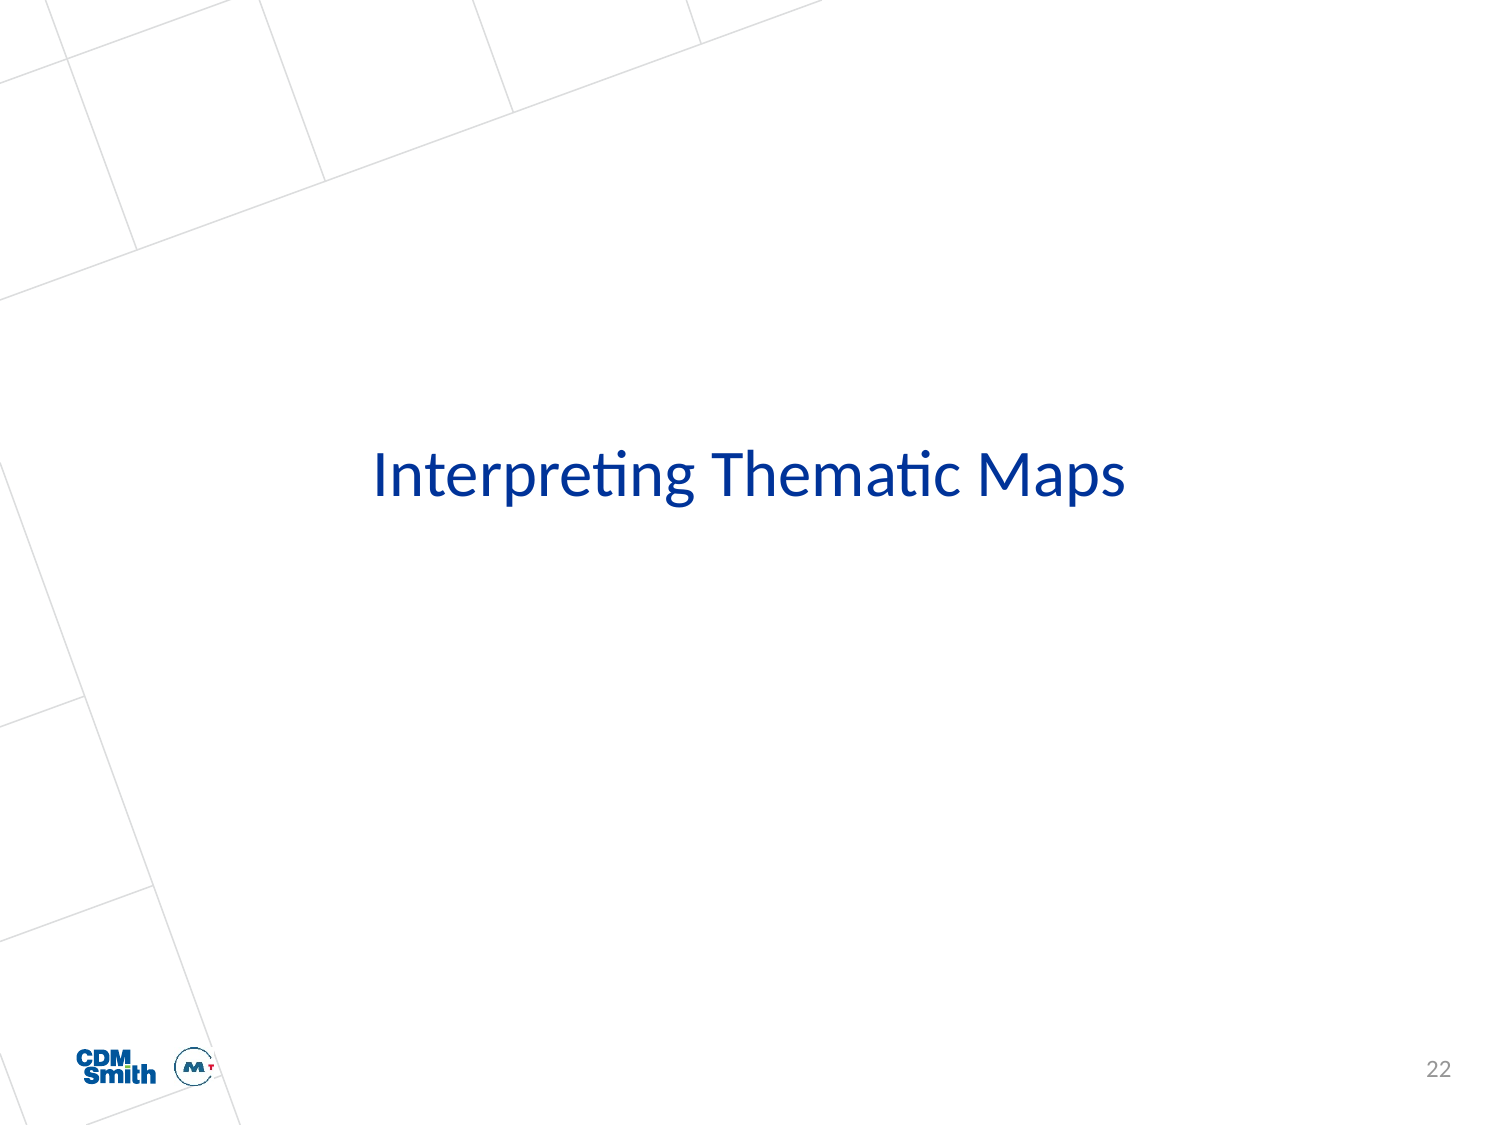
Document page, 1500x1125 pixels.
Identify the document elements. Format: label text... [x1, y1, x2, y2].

title Interpreting Thematic Maps [112, 349, 1388, 591]
picture [174, 1047, 214, 1086]
slide_number 22 [1391, 1037, 1467, 1098]
